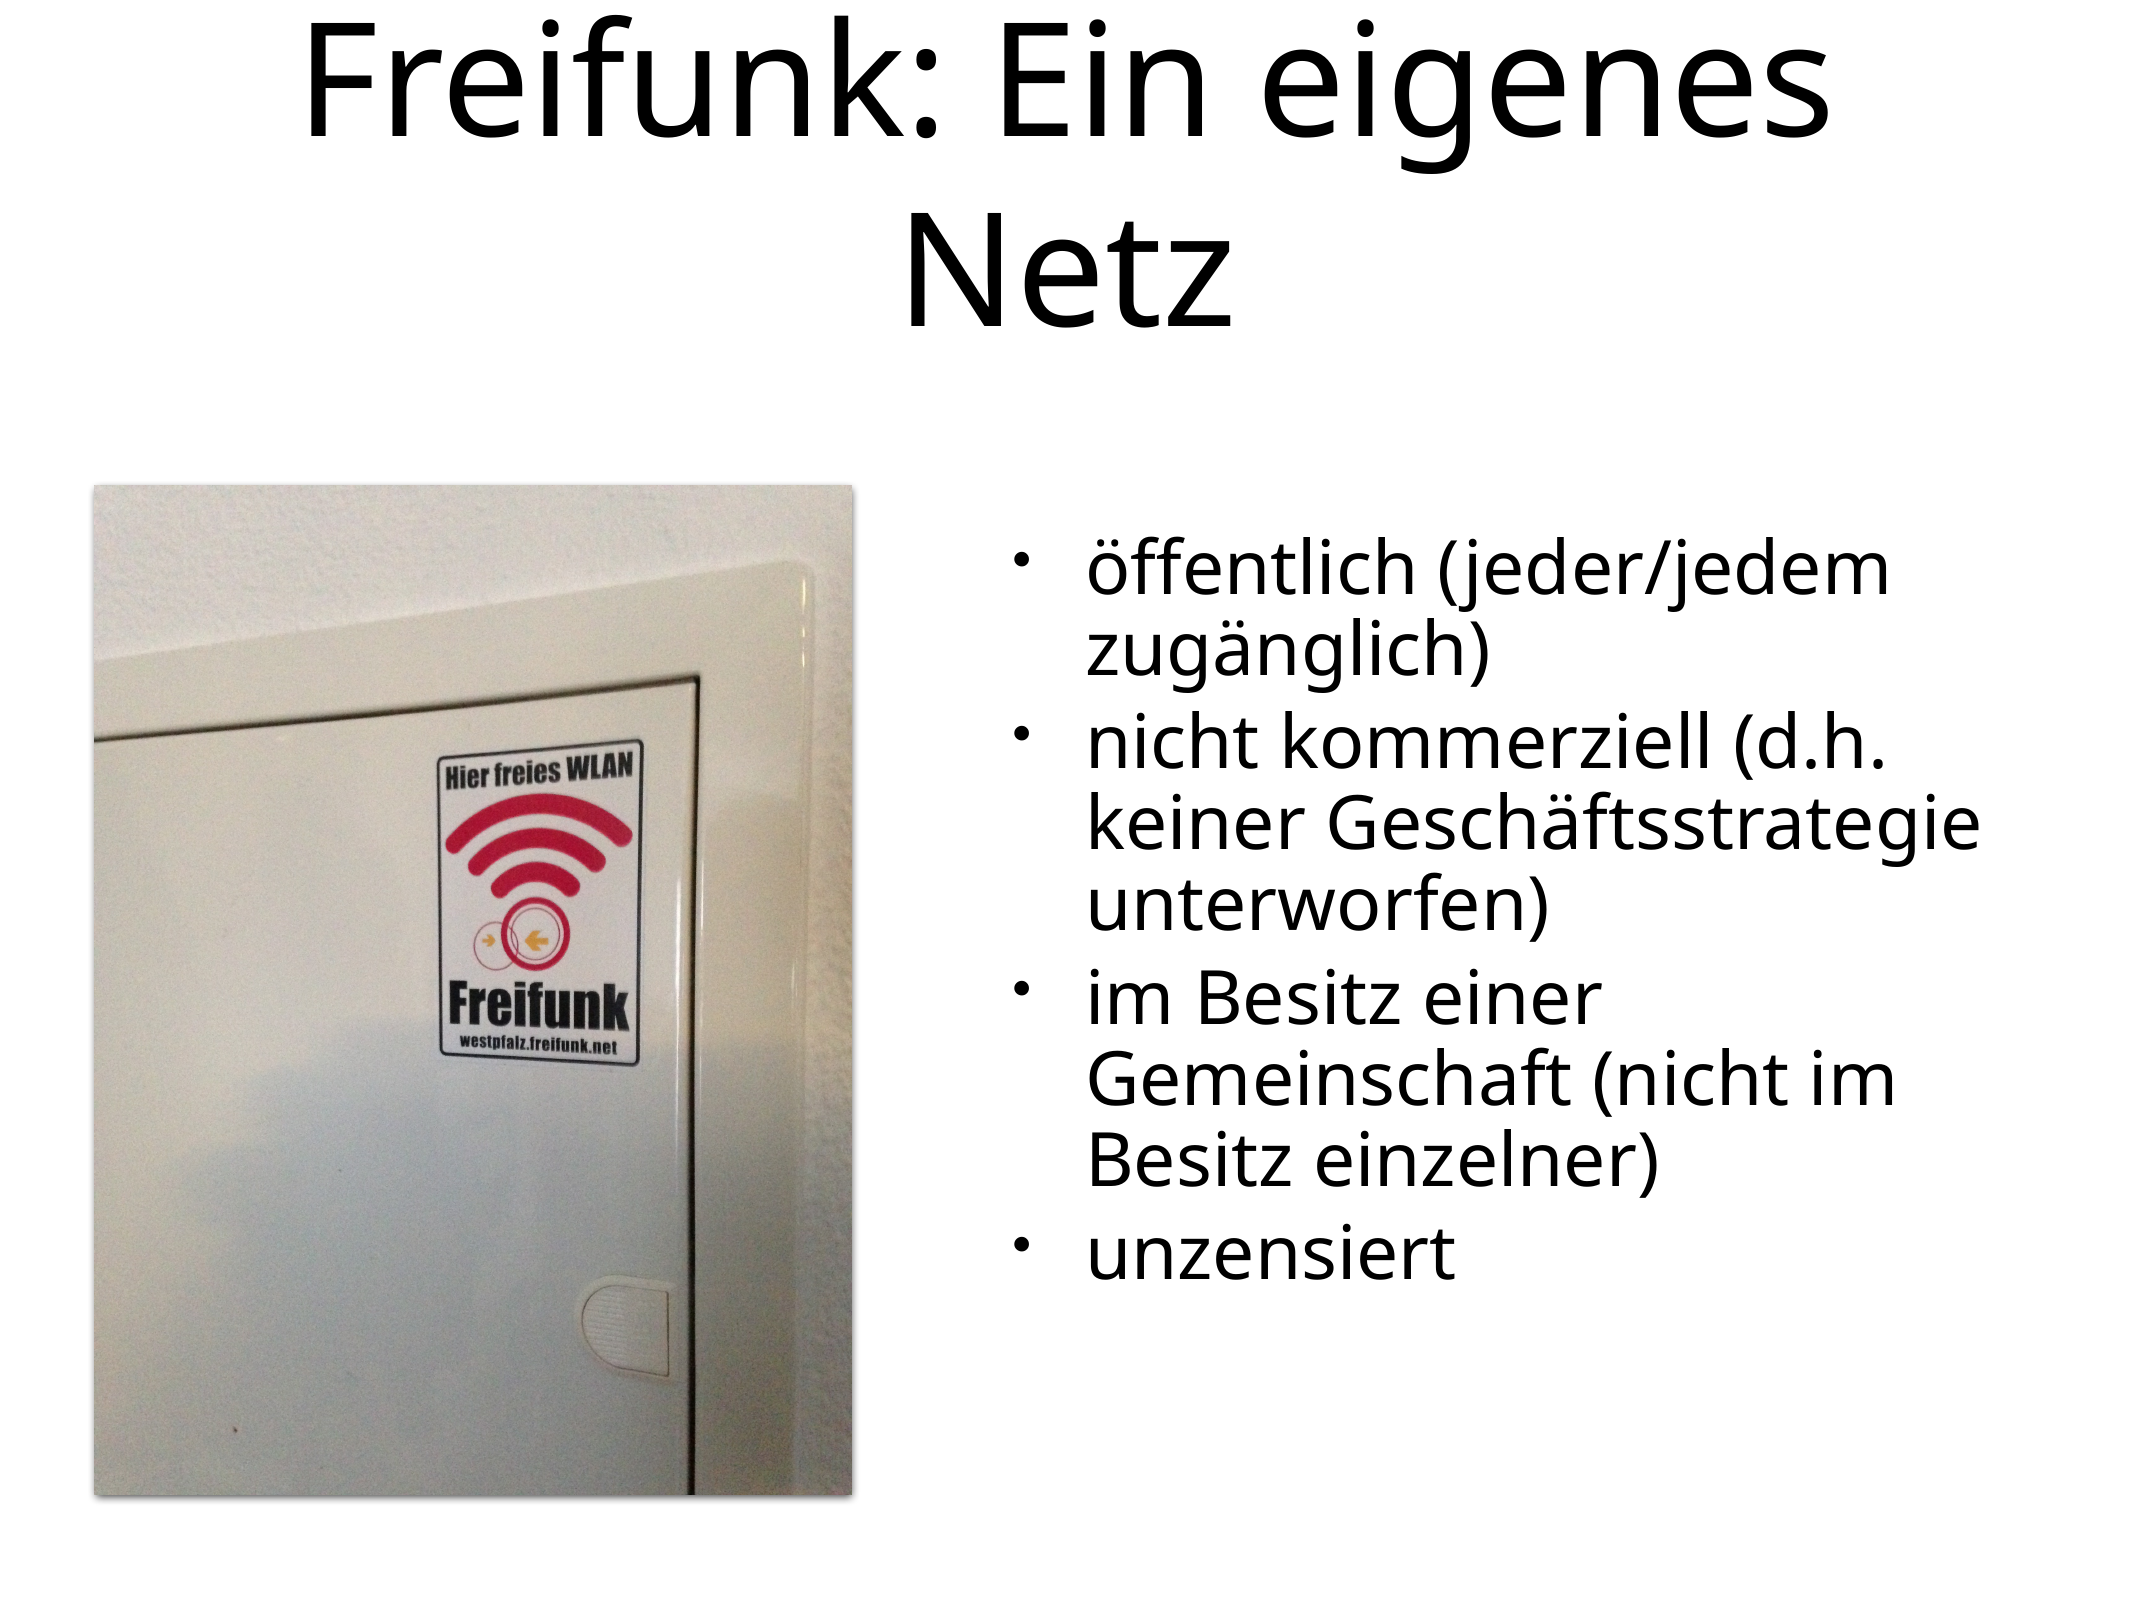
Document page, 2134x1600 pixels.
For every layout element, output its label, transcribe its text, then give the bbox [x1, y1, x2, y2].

picture [94, 485, 852, 1496]
list öffentlich (jeder/jedem zugänglich) nicht kommerziell (d.h. keiner Geschäftsstrategie unterworfen) im Besitz einer Gemeinschaft (nicht im Besitz einzelner) unzensiert [1011, 529, 2069, 1461]
title Freifunk: Ein eigenes Netz [127, 0, 2006, 367]
